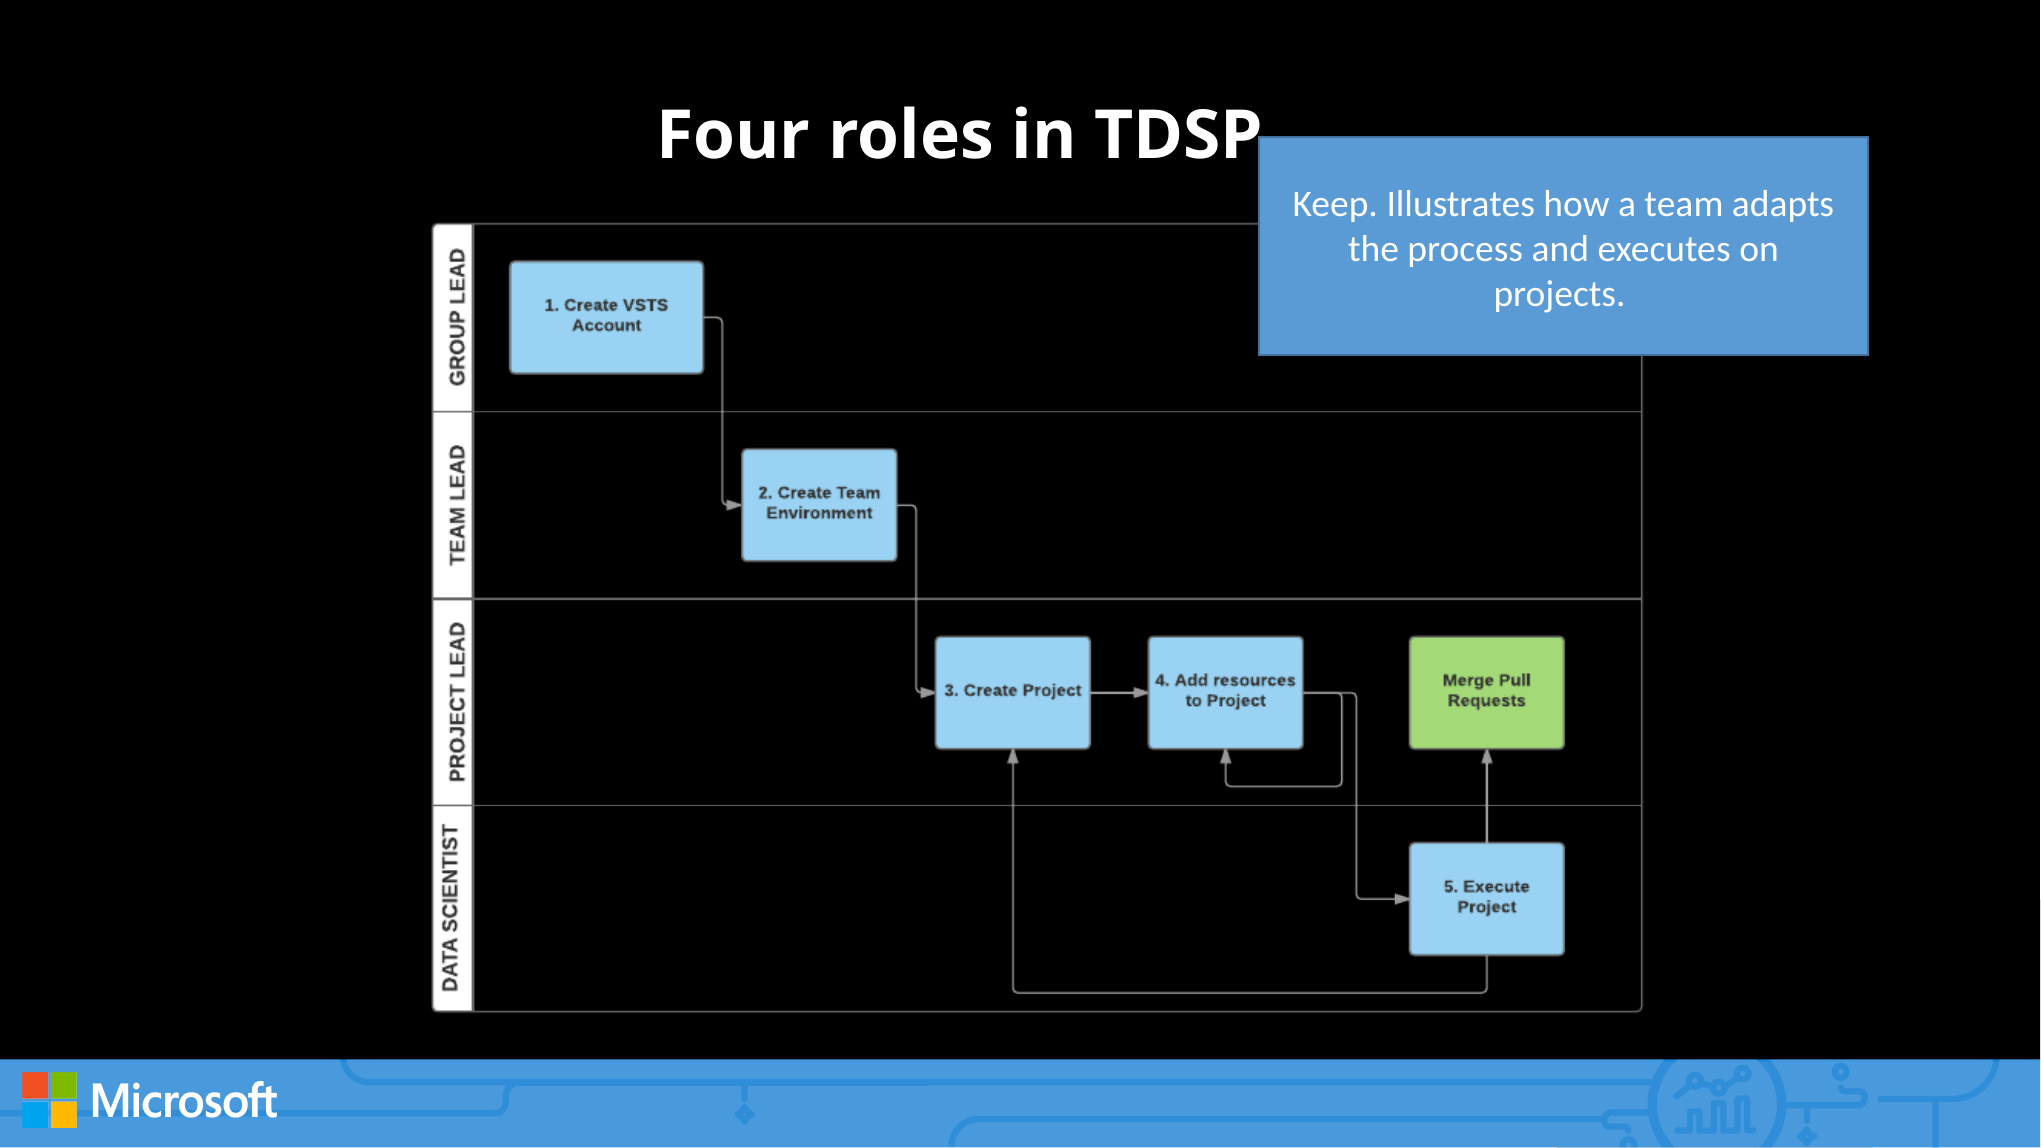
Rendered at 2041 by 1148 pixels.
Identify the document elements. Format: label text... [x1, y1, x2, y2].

text_box Keep. Illustrates how a team adapts the process and executes on projects. [1258, 136, 1869, 356]
title Four roles in TDSP [20, 61, 1900, 212]
picture [22, 1072, 277, 1128]
picture [394, 186, 1684, 1051]
